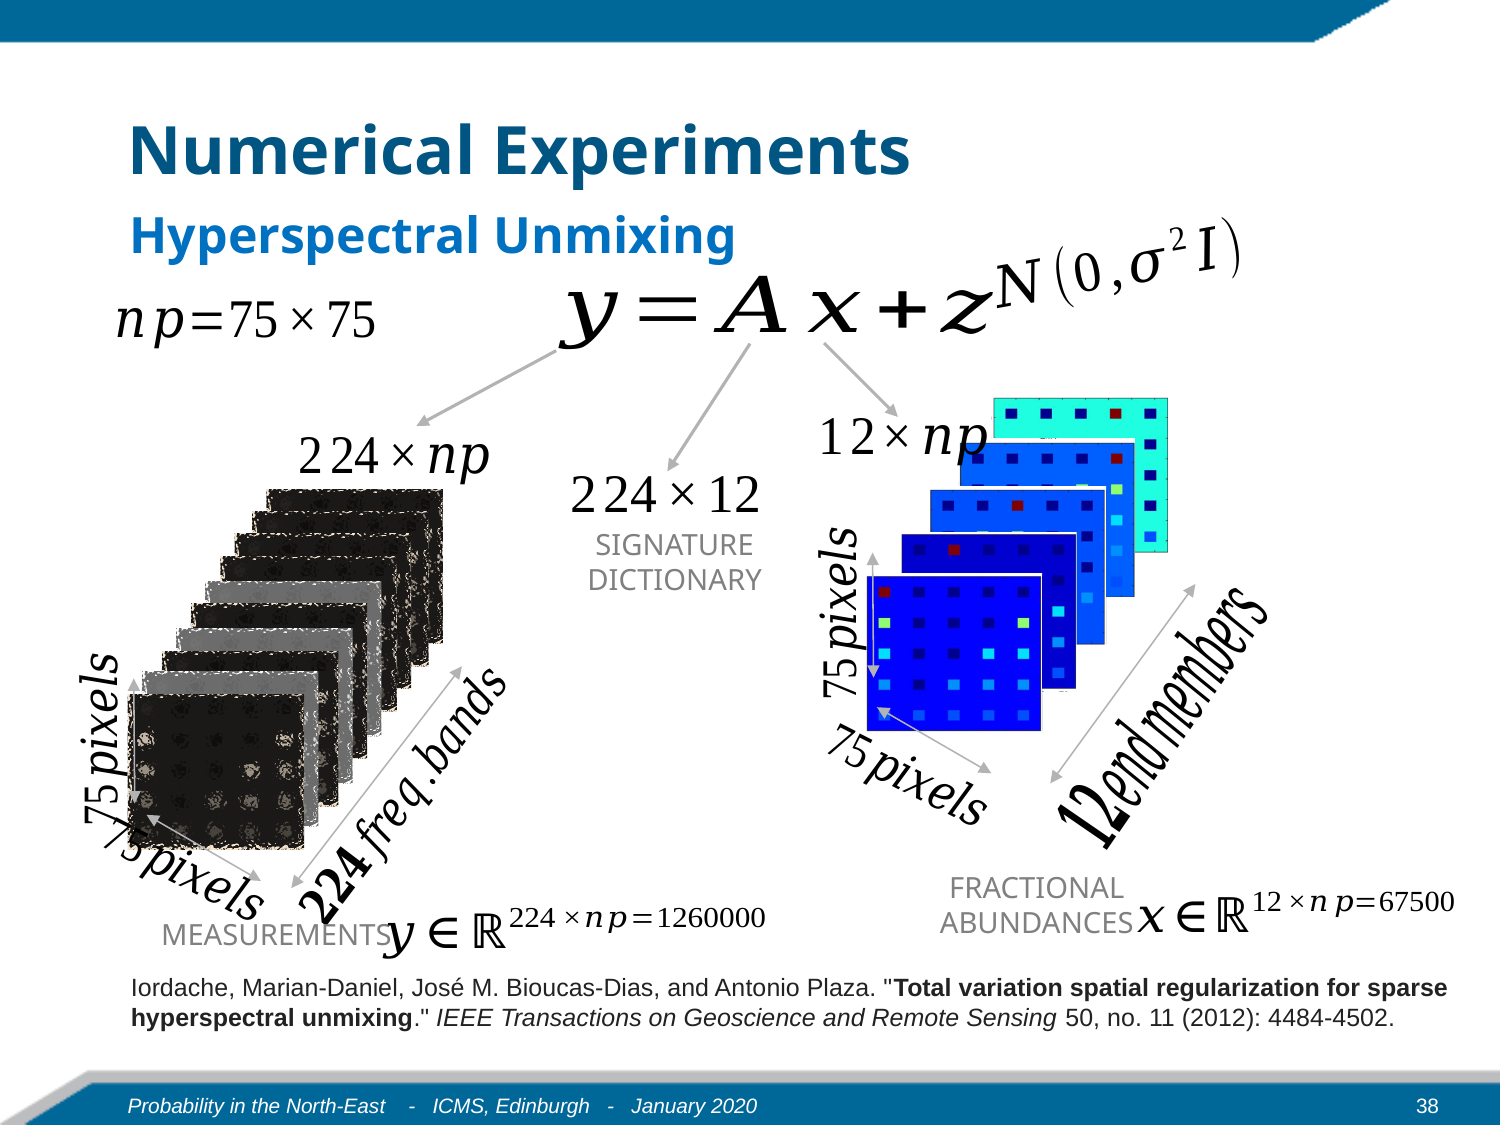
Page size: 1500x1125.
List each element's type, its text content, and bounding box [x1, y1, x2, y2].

picture [0, 0, 1500, 1125]
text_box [416, 350, 557, 427]
slide_number 38 [1401, 1075, 1500, 1125]
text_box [667, 343, 751, 472]
text_box MEASUREMENTS [146, 908, 407, 959]
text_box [146, 814, 262, 882]
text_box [812, 396, 1214, 866]
text_box SIGNATURE DICTIONARY [572, 519, 777, 604]
text_box Iordache, Marian-Daniel, José M. Bioucas-Dias, and Antonio Plaza. "Total variation spatial regularization for sparse hyperspectral unmixing." IEEE Transactions on Geoscience and Remote Sensing 50, no. 11 (2012): 4484-4502. [115, 964, 1471, 1039]
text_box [823, 342, 899, 395]
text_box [127, 488, 444, 850]
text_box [291, 665, 463, 889]
text_box Hyperspectral Unmixing [114, 196, 1290, 272]
text_box FRACTIONAL ABUNDANCES [925, 874, 1149, 947]
title Numerical Experiments [112, 99, 1388, 230]
